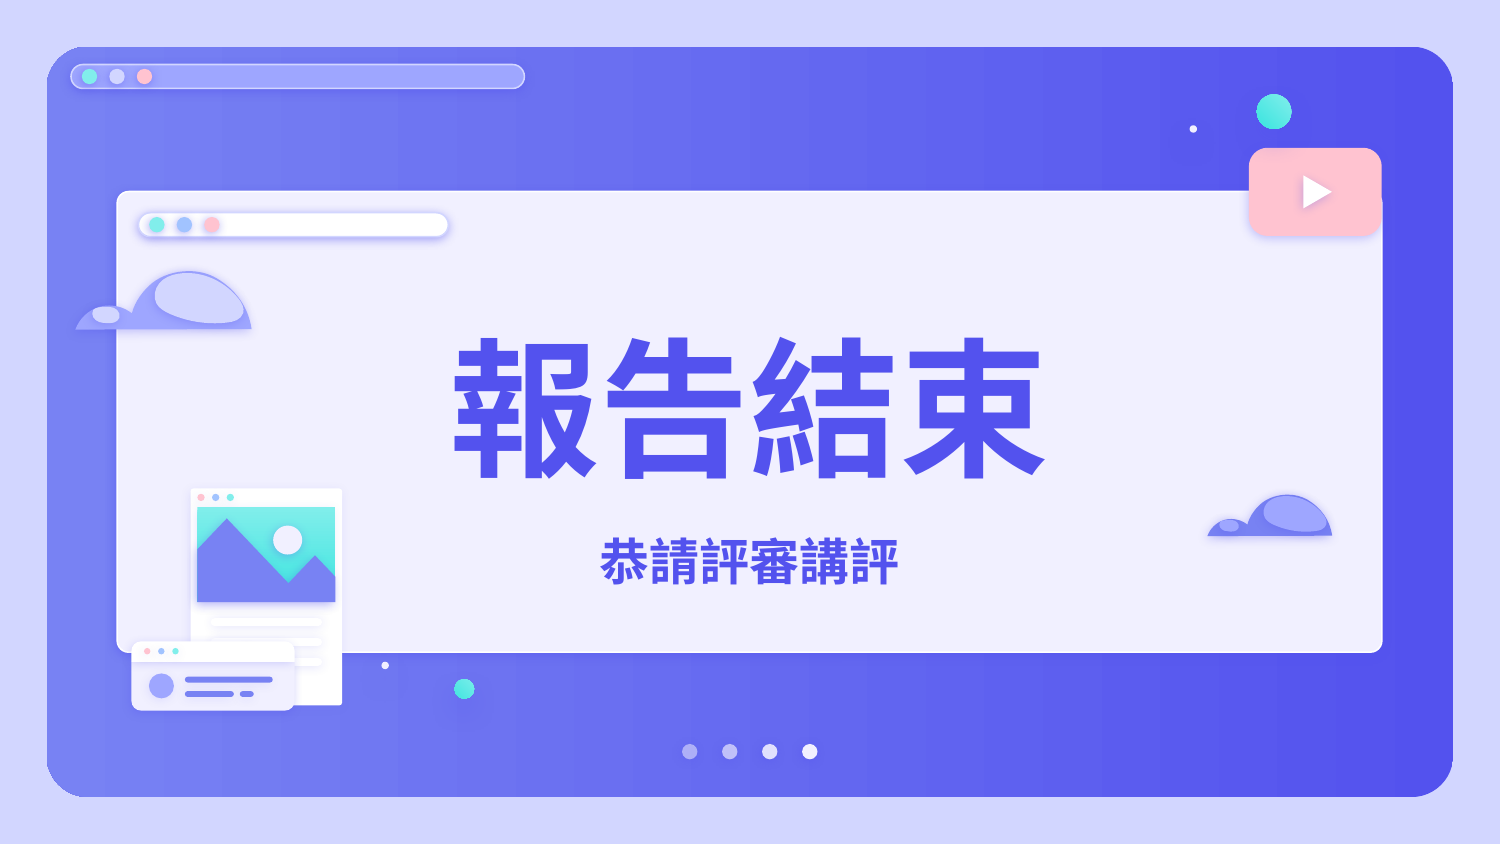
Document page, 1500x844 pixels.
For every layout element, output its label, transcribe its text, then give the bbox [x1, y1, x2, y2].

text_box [1207, 494, 1333, 537]
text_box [1189, 94, 1292, 133]
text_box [190, 488, 343, 706]
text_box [381, 660, 477, 692]
title 報告結束 恭請評審講評 [246, 314, 1253, 627]
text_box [138, 212, 449, 237]
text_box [75, 270, 252, 330]
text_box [131, 641, 295, 711]
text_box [1248, 147, 1382, 237]
